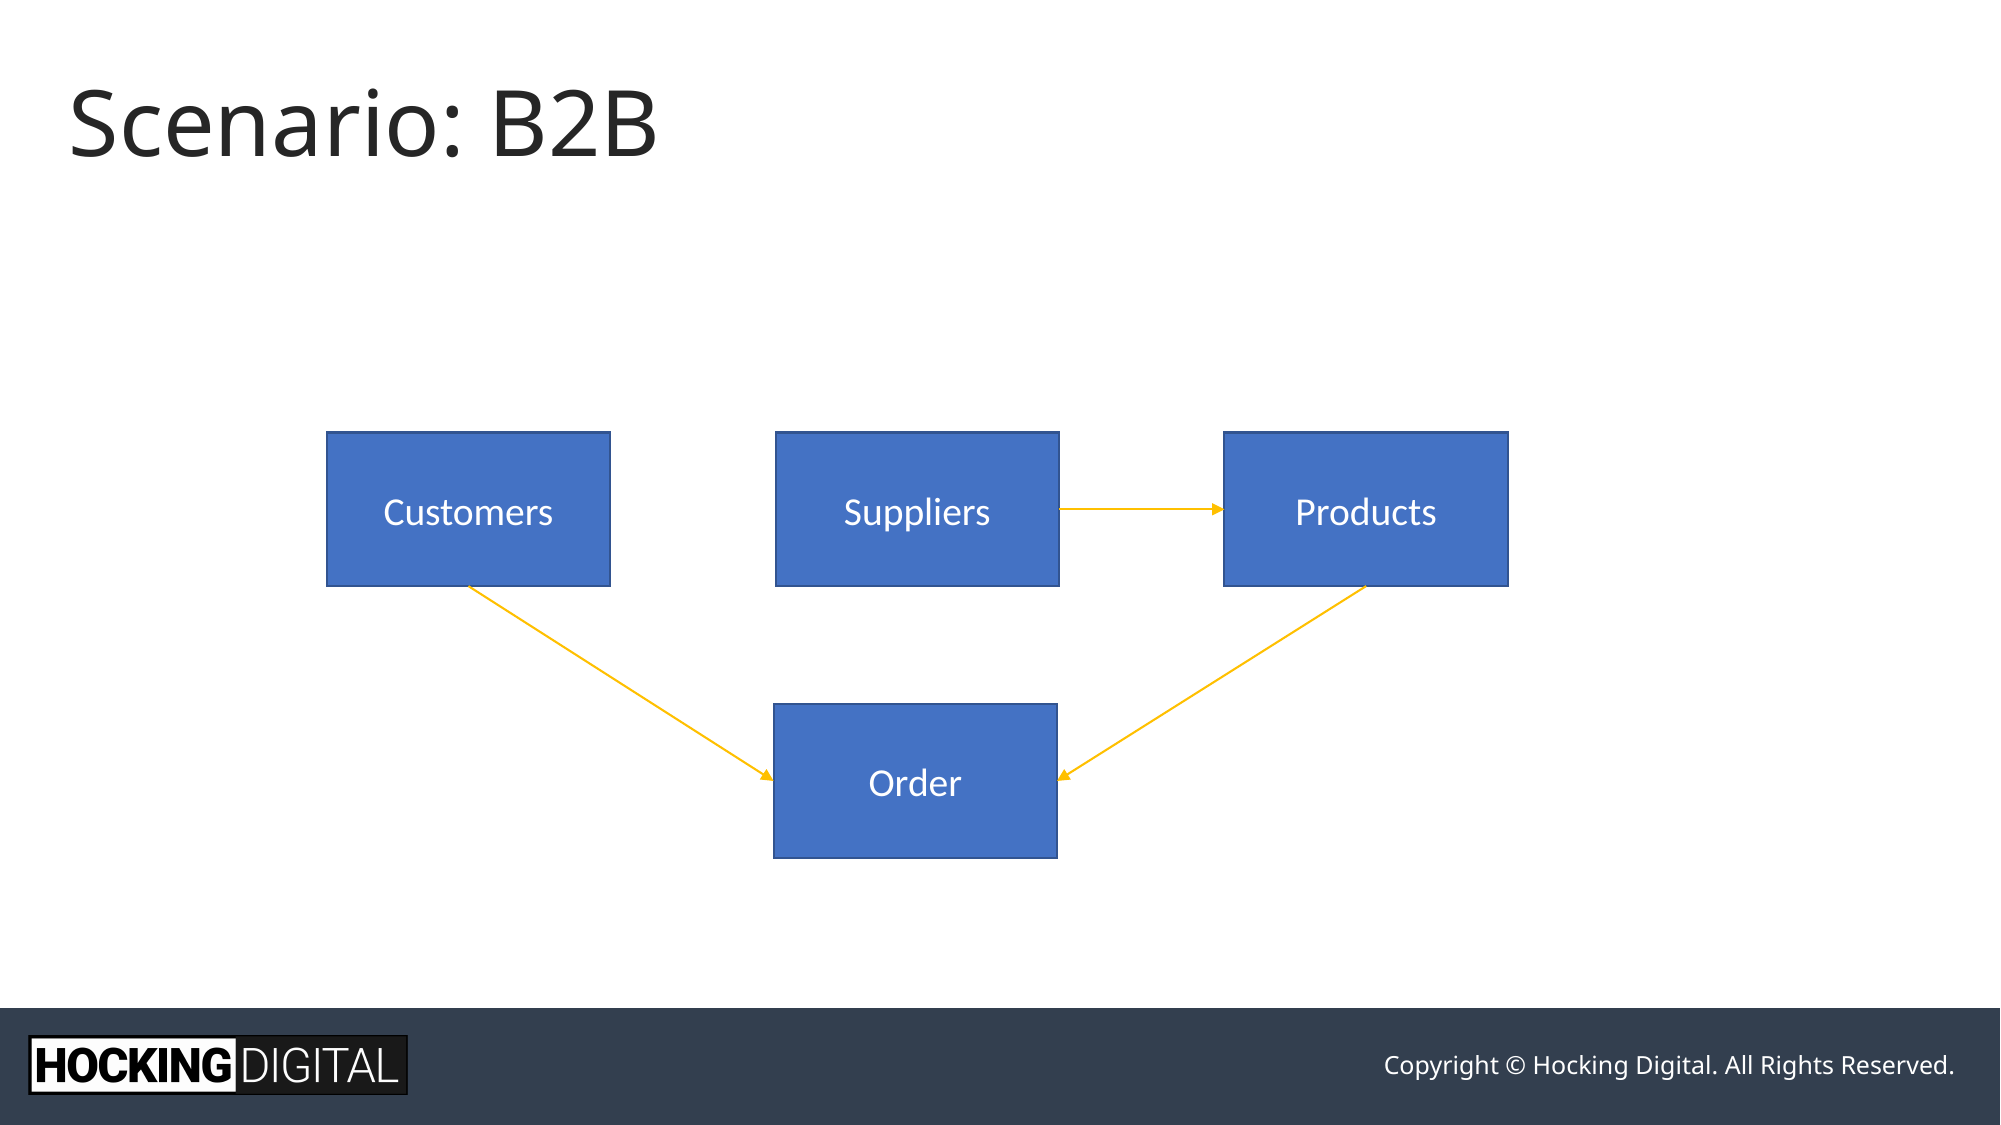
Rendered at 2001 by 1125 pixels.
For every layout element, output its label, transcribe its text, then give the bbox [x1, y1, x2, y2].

text_box Customers [326, 431, 611, 587]
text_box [1056, 586, 1367, 781]
picture [28, 1035, 408, 1095]
text_box Suppliers [775, 431, 1060, 587]
text_box Products [1223, 431, 1509, 587]
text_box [468, 586, 774, 781]
title Scenario: B2B [53, 59, 1942, 194]
text_box Order [773, 703, 1058, 859]
